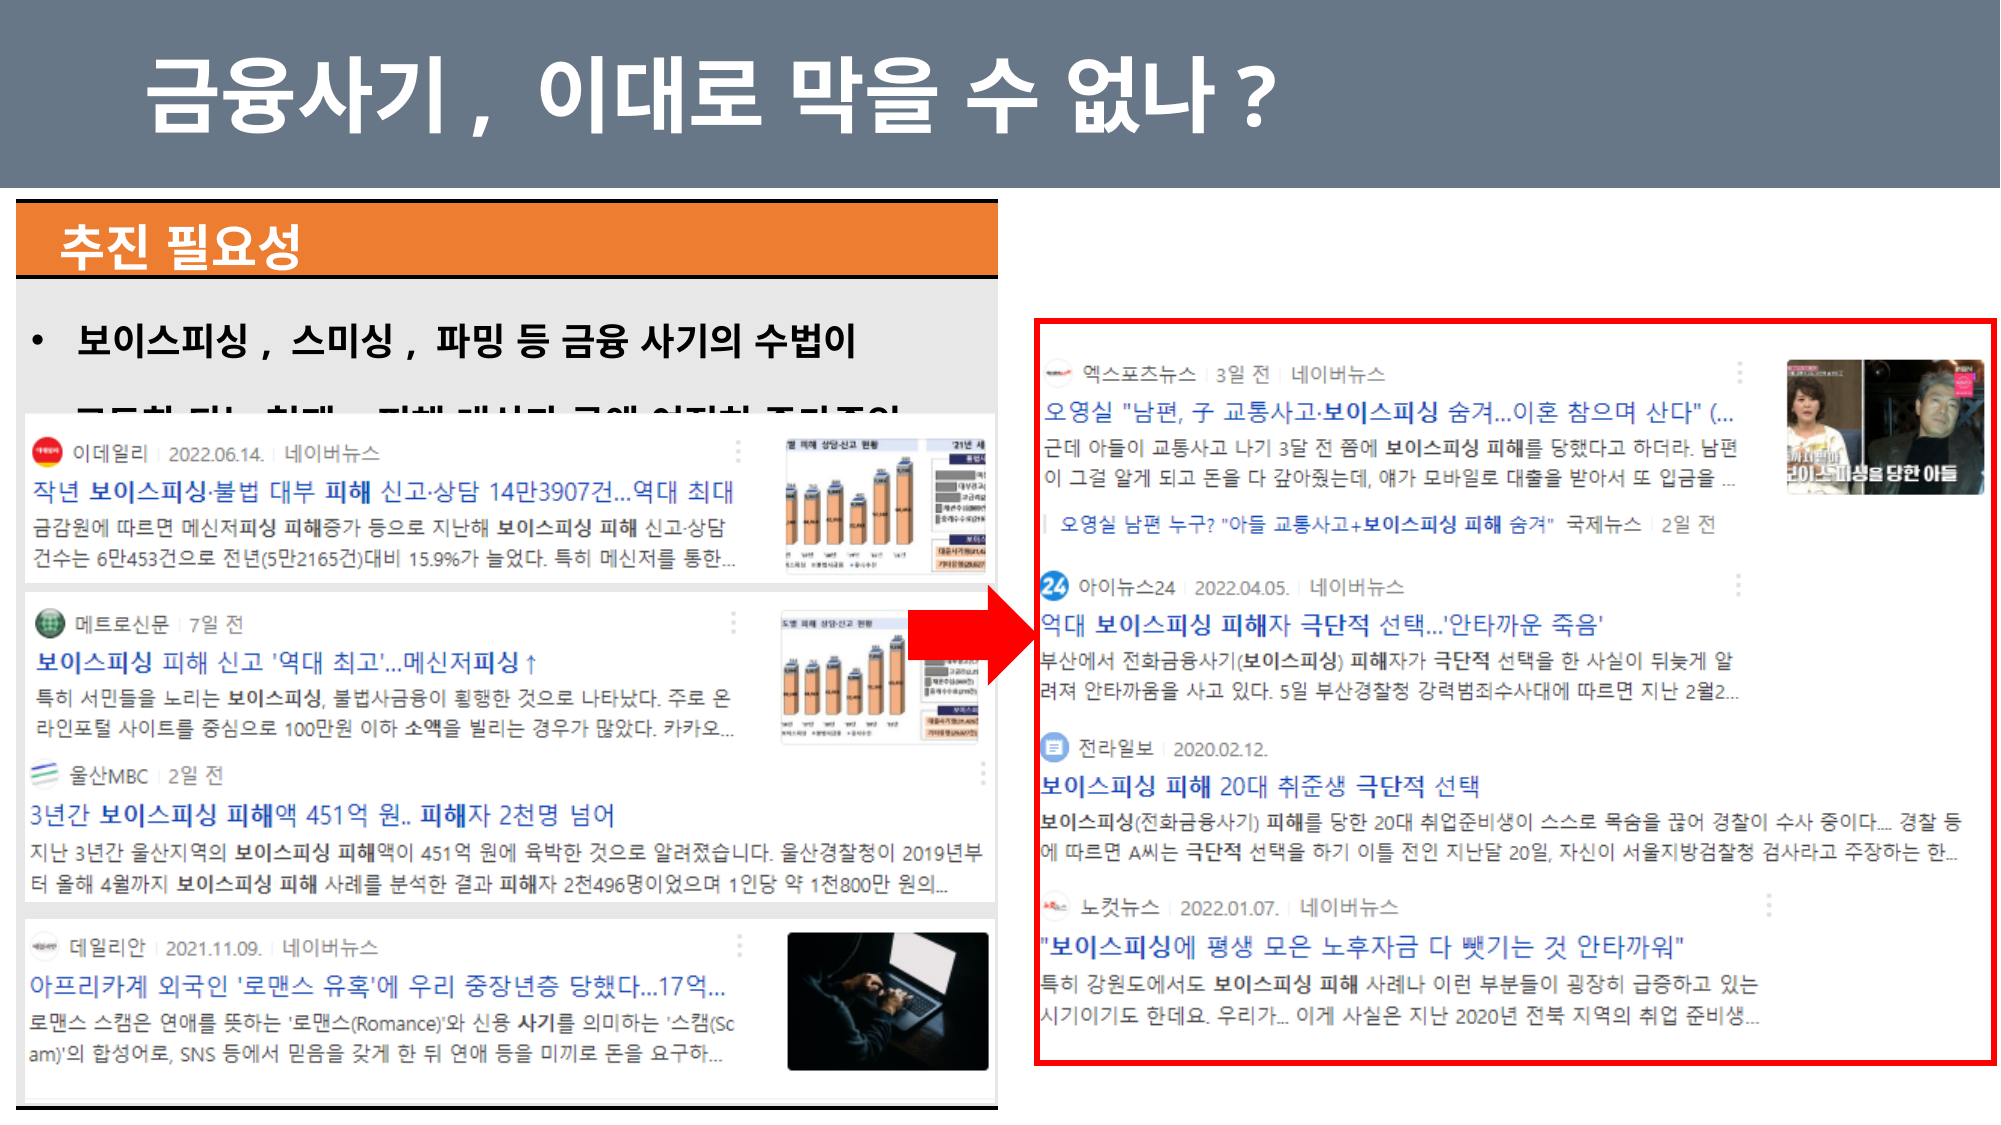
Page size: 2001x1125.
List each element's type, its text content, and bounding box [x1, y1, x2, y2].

picture [25, 413, 909, 583]
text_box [909, 321, 1998, 1063]
table_header 추진 필요성 [16, 203, 998, 275]
table_cell 보이스피싱, 스미싱, 파밍 등 금융 사기의 수법이 고도화 되는 현재, 피해 대상과 금액 여전히 증가중임 [16, 279, 998, 1106]
picture [25, 919, 995, 1103]
picture [25, 592, 909, 902]
picture [0, 0, 2000, 188]
